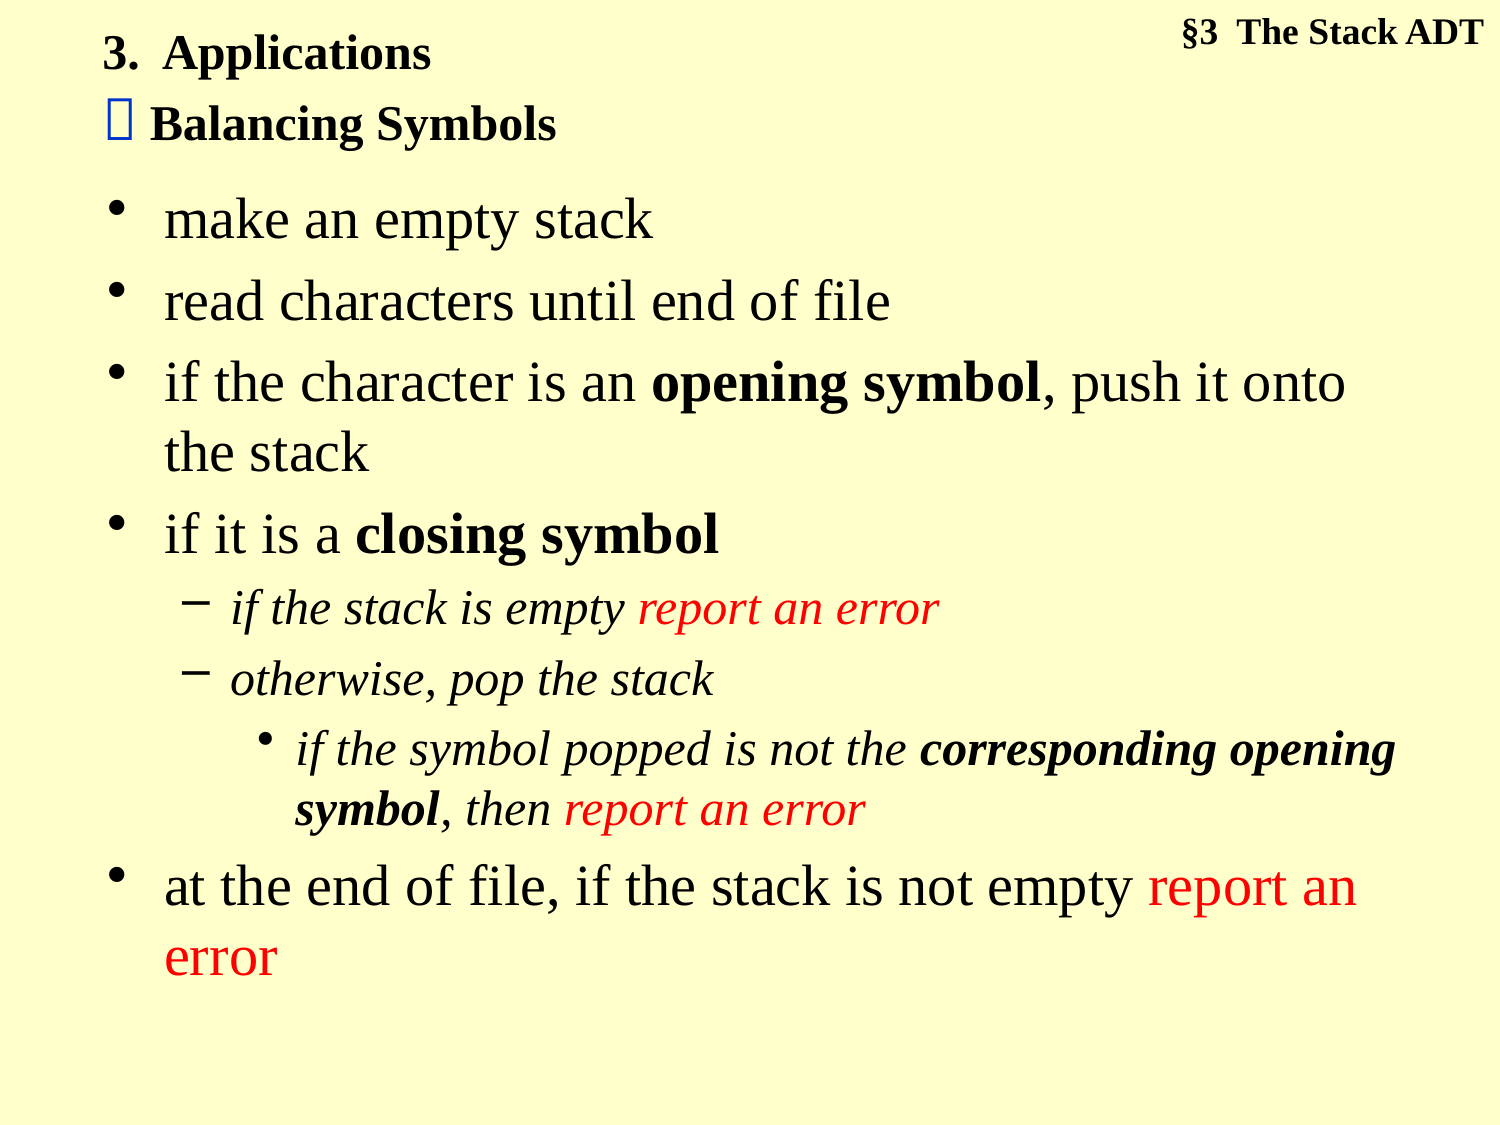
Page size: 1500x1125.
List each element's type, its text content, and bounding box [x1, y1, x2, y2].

text_box  Balancing Symbols [87, 75, 613, 160]
text_box §3 The Stack ADT [1099, 0, 1499, 60]
text_box make an empty stack read characters until end of file if the character is an opening symbol, push it onto the stack if it is a closing symbol if the stack is empty report an error otherwise, pop the stack if the symbol popped is not the corresponding opening symbol, then report an error at the end of file, if the stack is not empty report an error [93, 172, 1415, 1063]
text_box 3. Applications [87, 12, 500, 75]
